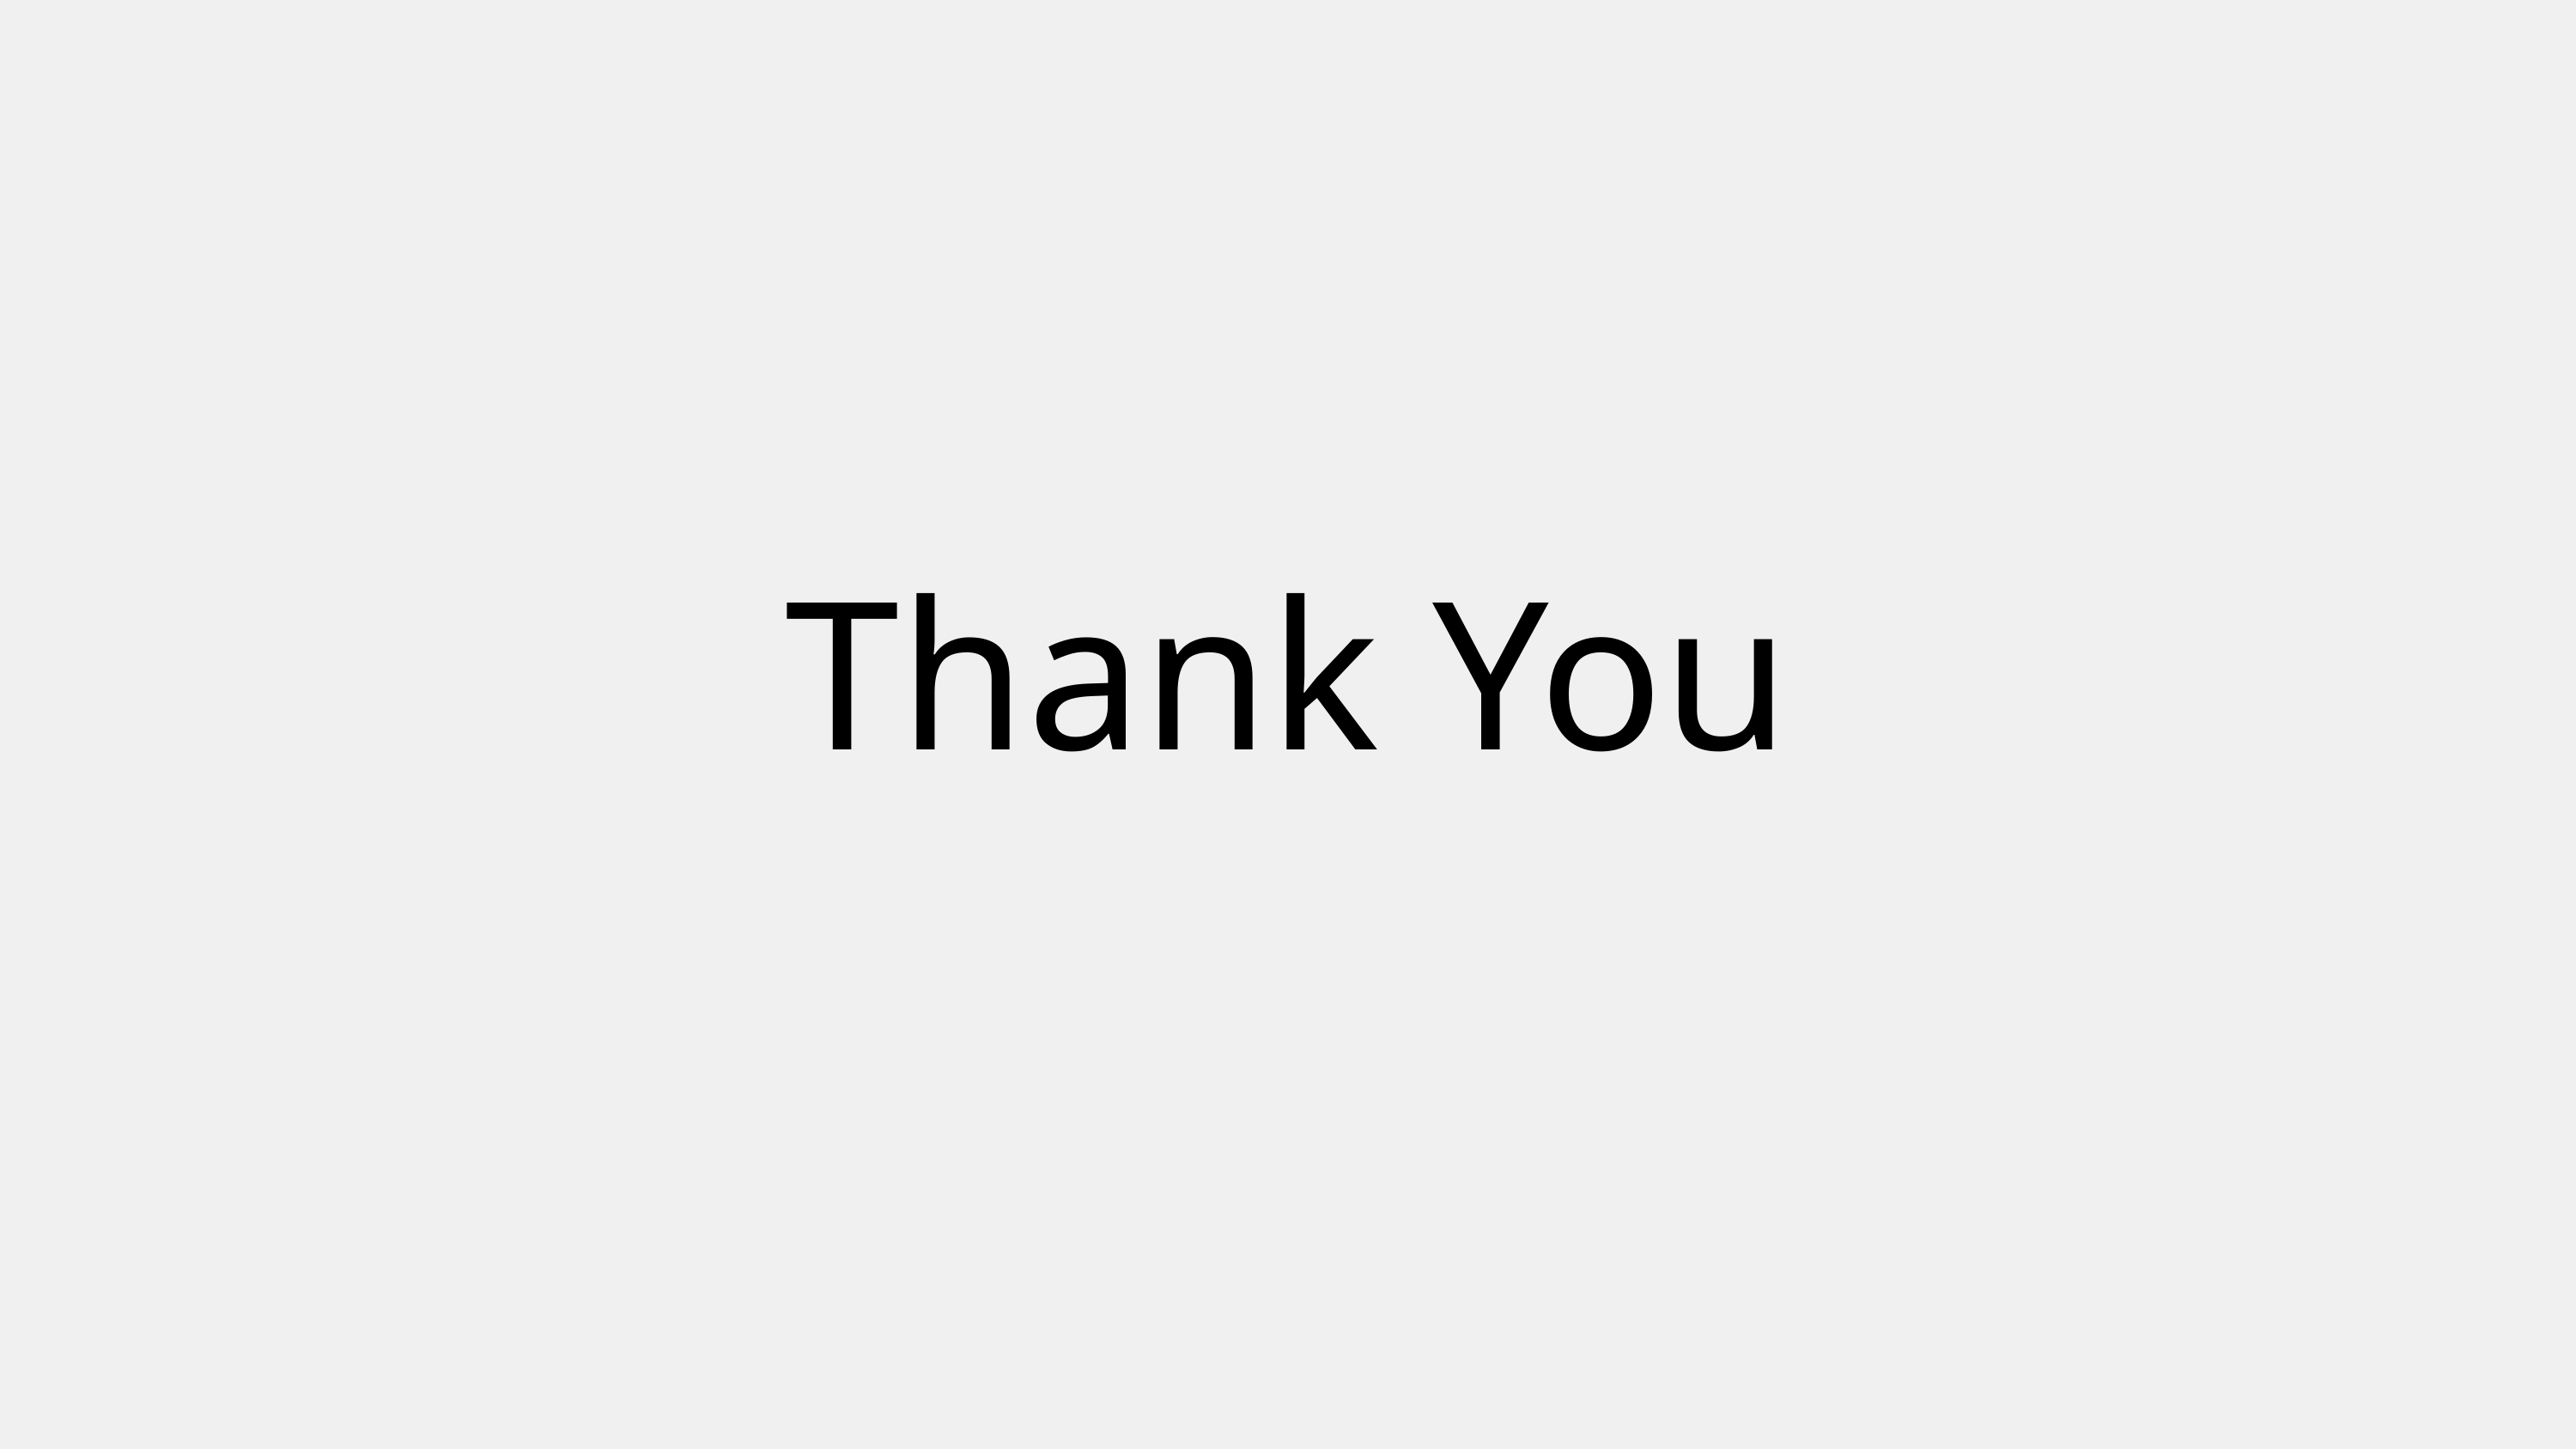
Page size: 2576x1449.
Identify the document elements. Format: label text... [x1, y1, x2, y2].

text_box Thank You [343, 537, 2233, 797]
